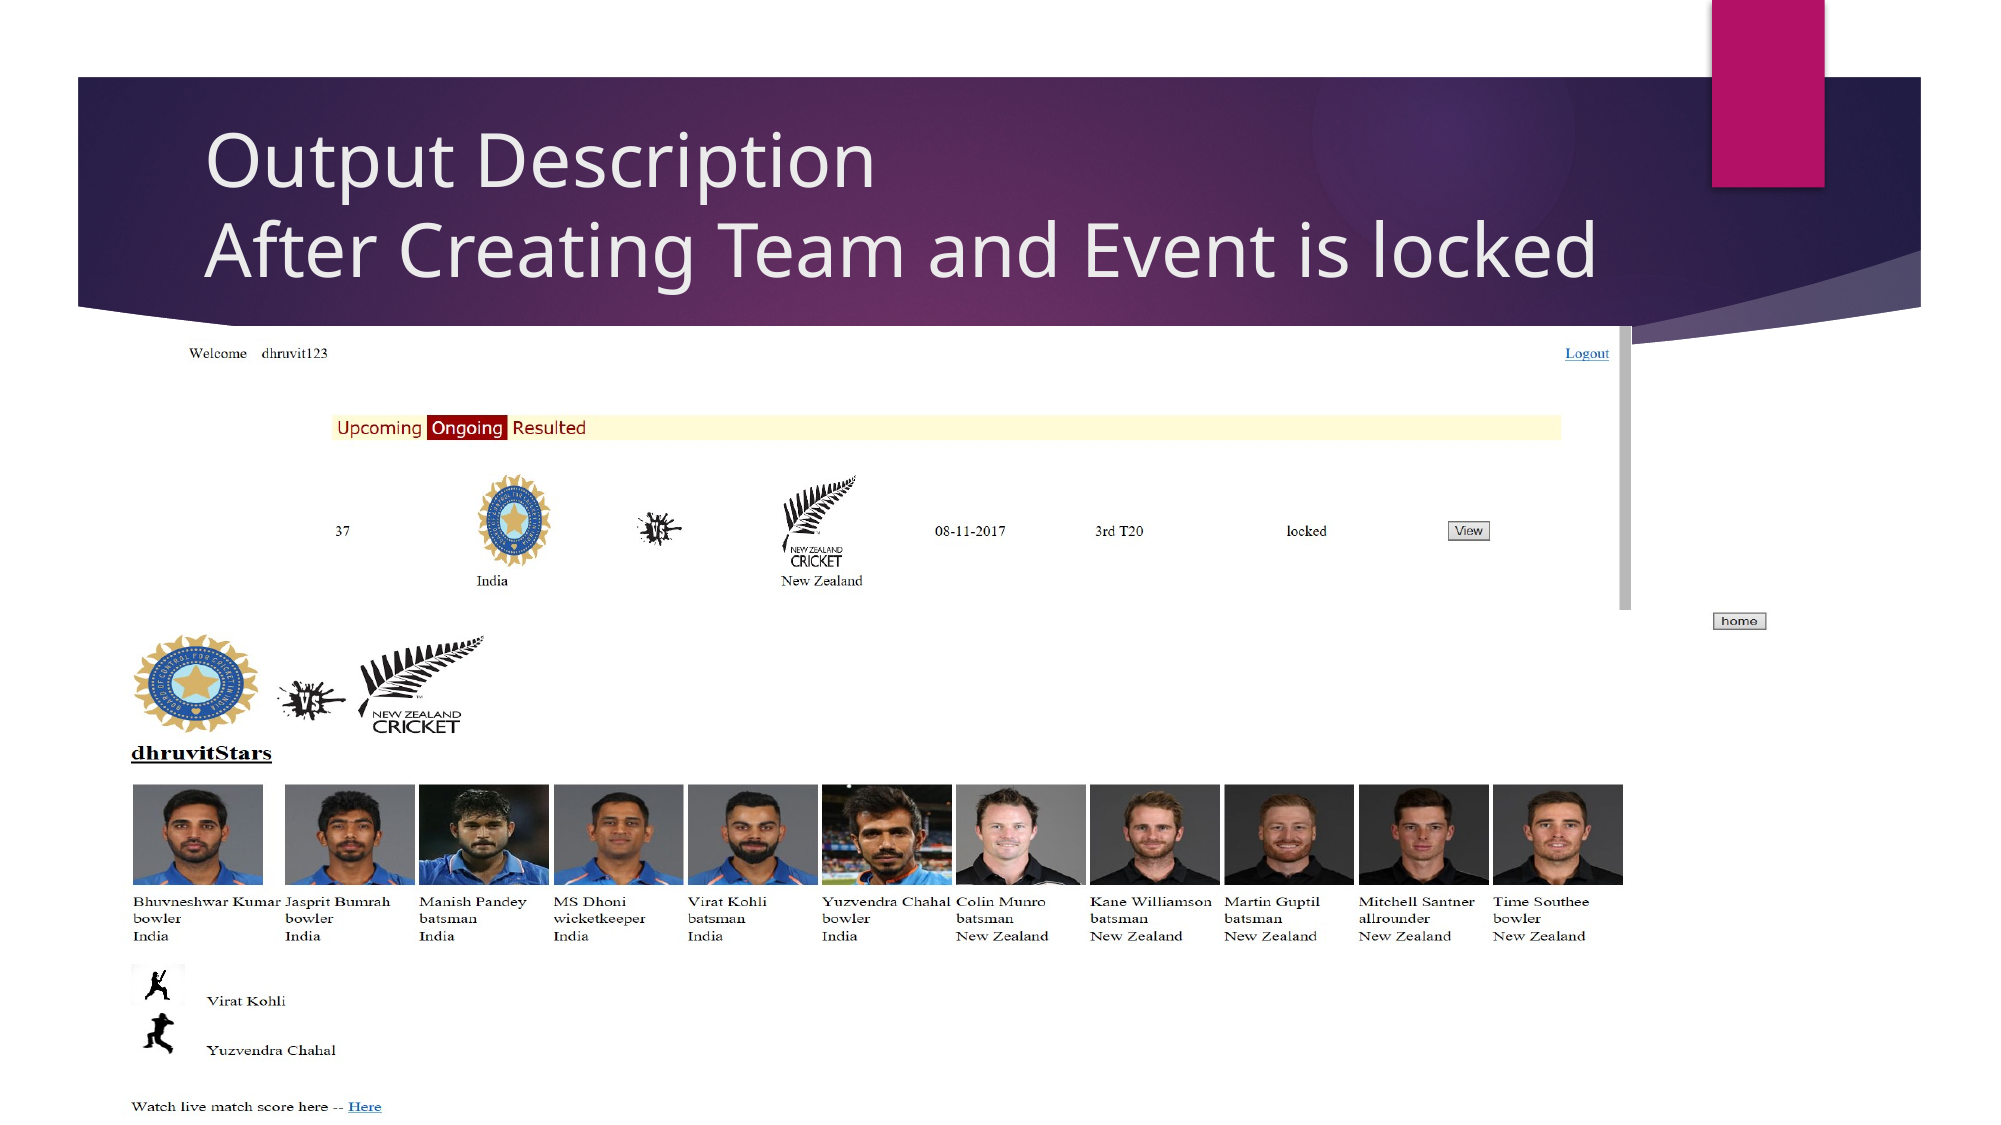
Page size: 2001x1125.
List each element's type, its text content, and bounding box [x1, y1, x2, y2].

title Output Description After Creating Team and Event is locked [189, 144, 1627, 260]
picture [122, 610, 1773, 1125]
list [183, 326, 1633, 607]
